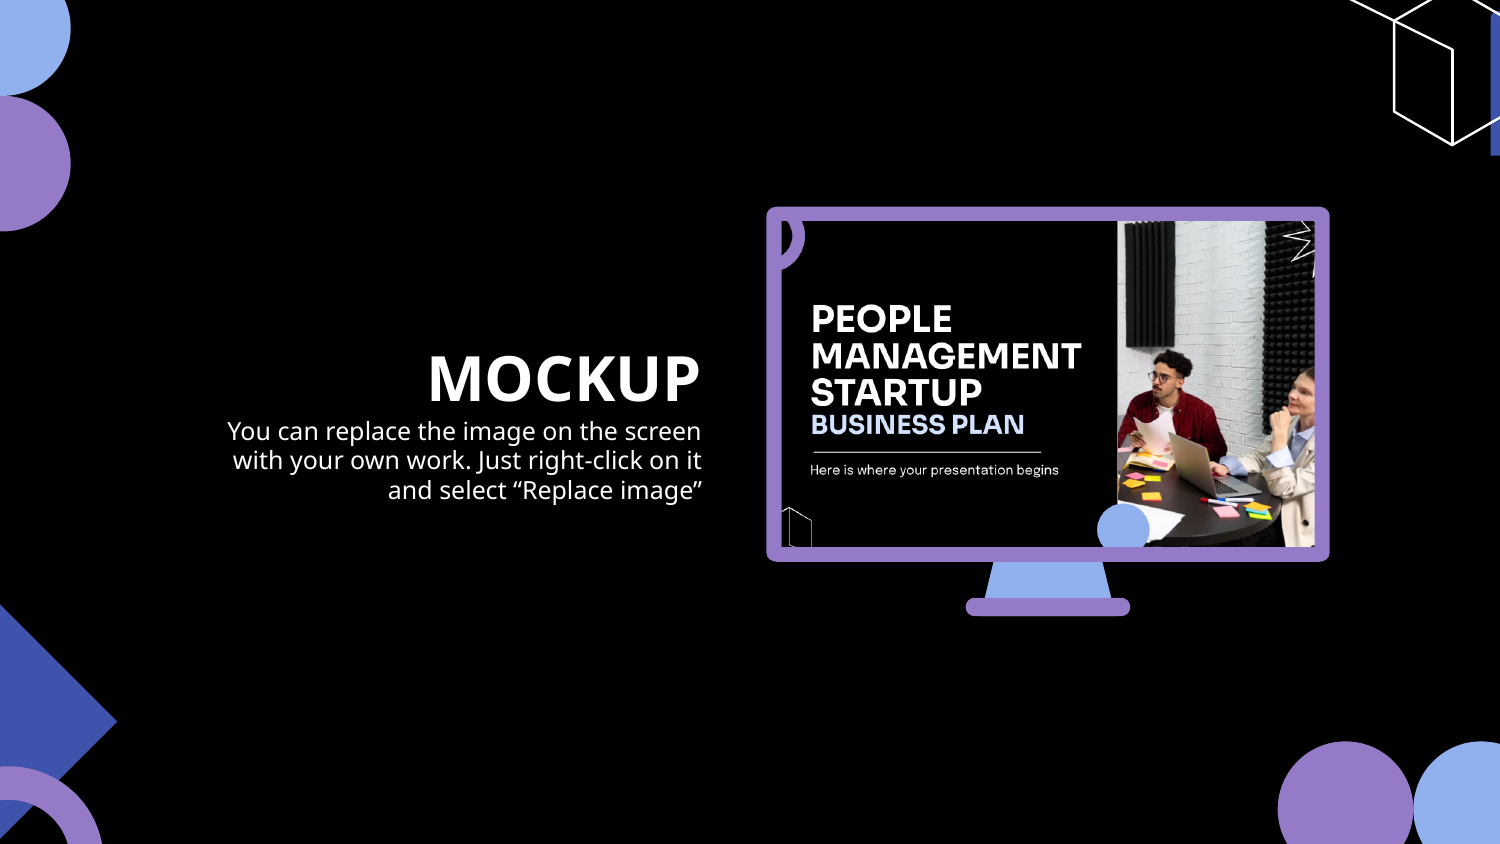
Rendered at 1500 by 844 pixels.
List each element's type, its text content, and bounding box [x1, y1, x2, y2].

subtitle You can replace the image on the screen with your own work. Just right-click on it and select “Replace image” [170, 399, 718, 520]
picture [781, 221, 1315, 548]
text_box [766, 206, 1330, 617]
title MOCKUP [170, 323, 718, 399]
